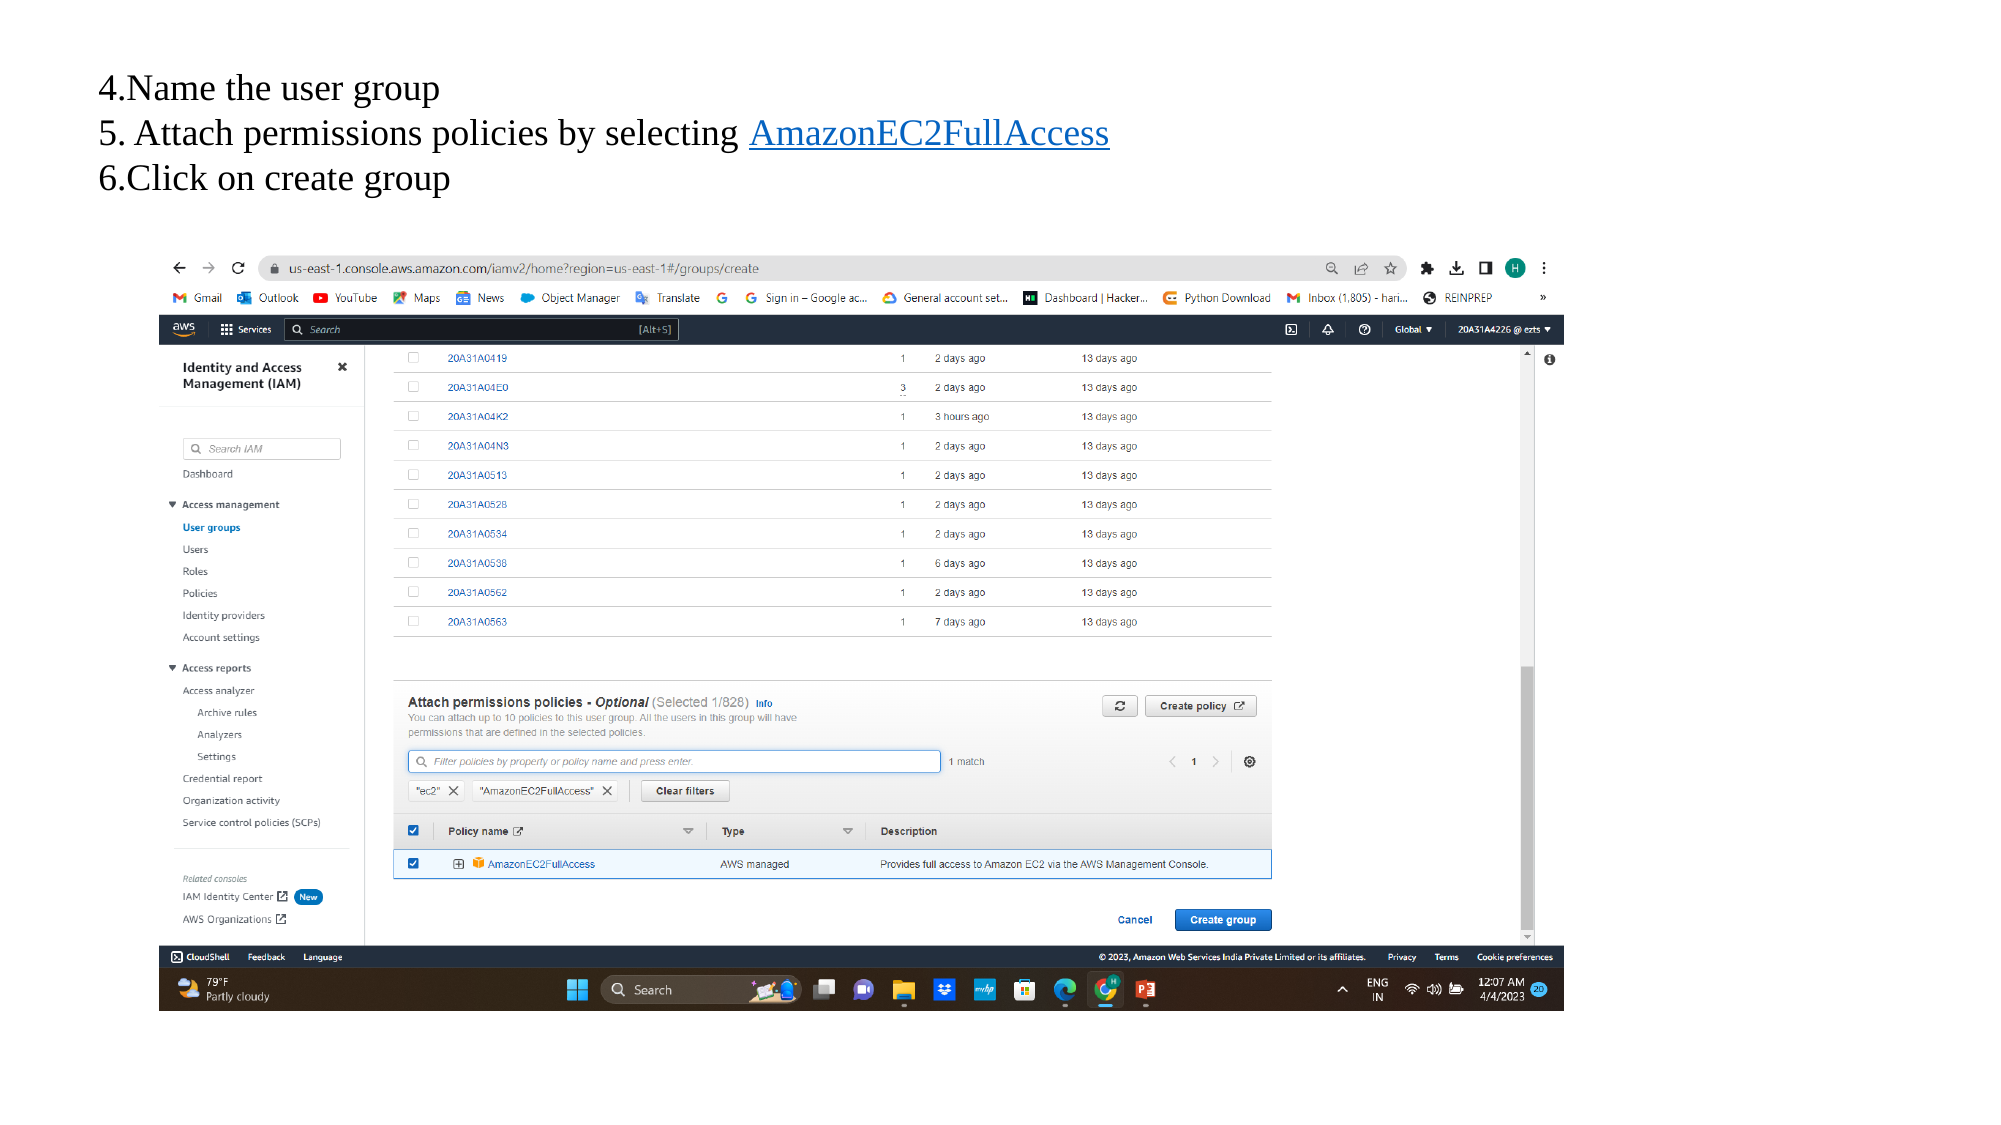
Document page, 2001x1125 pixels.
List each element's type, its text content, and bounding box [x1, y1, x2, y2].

picture [159, 252, 1564, 1011]
text_box 4.Name the user group 5. Attach permissions policies by selecting AmazonEC2FullAccess 6.Click on create group [83, 56, 1952, 206]
